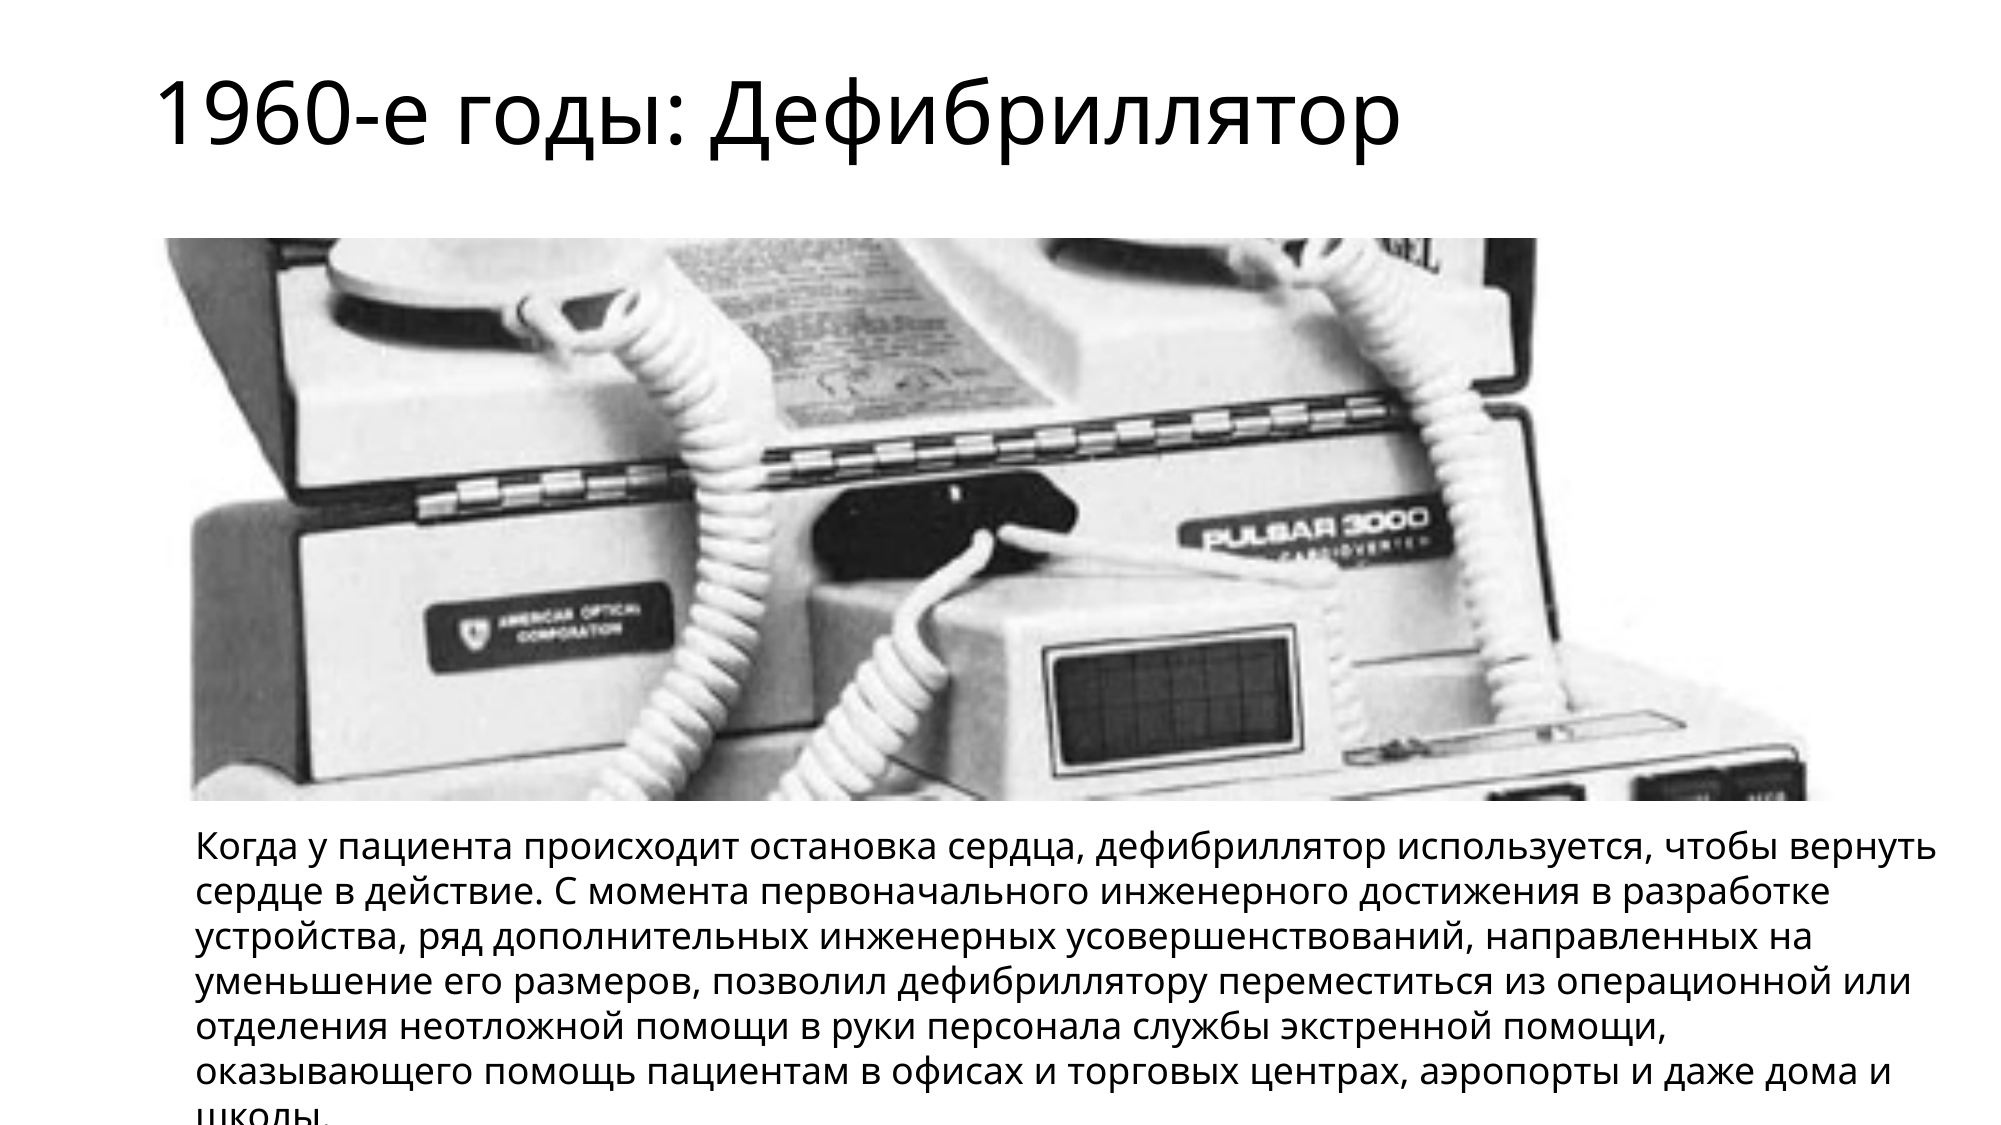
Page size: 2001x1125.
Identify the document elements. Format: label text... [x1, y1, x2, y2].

title 1960-е годы: Дефибриллятор [137, 59, 1863, 238]
text_box Когда у пациента происходит остановка сердца, дефибриллятор используется, чтобы вернуть сердце в действие. С момента первоначального инженерного достижения в разработке устройства, ряд дополнительных инженерных усовершенствований, направленных на уменьшение его размеров, позволил дефибриллятору переместиться из операционной или отделения неотложной помощи в руки персонала службы экстренной помощи, оказывающего помощь пациентам в офисах и торговых центрах, аэропорты и даже дома и школы. [179, 814, 1955, 1125]
picture [102, 238, 1939, 801]
